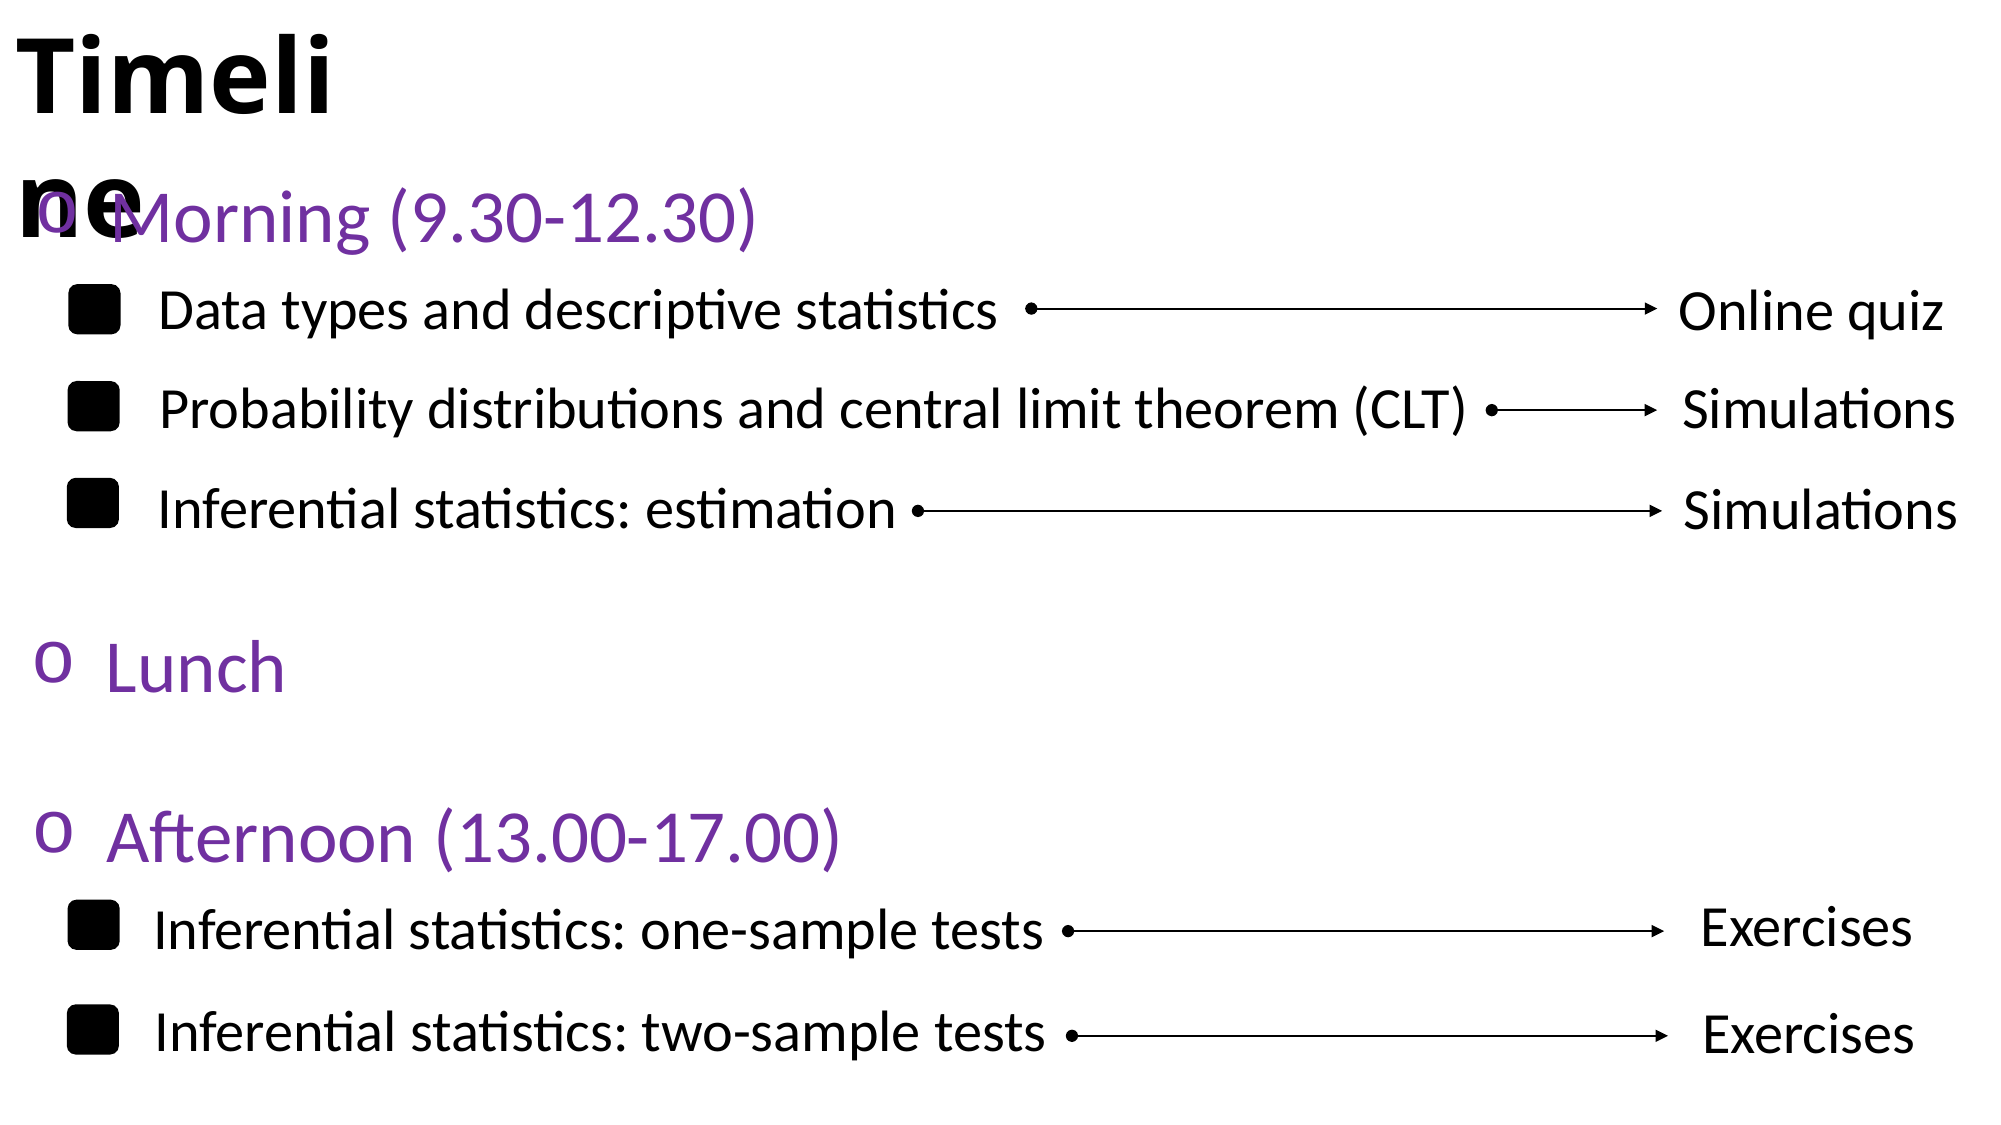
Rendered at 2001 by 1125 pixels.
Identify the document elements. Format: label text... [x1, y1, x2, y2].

text_box Inferential statistics: two-sample tests [139, 985, 1080, 1071]
text_box Exercises [1685, 881, 1980, 966]
text_box Inferential statistics: estimation [143, 462, 1083, 548]
text_box [66, 477, 119, 529]
text_box Timeline [0, 1, 411, 267]
text_box [67, 380, 120, 432]
text_box Probability distributions and central limit theorem (CLT) [145, 363, 1514, 448]
text_box Data types and descriptive statistics [143, 266, 1048, 349]
text_box Inferential statistics: one-sample tests [138, 883, 1079, 969]
text_box Simulations [1667, 363, 1981, 448]
text_box Morning (9.30-12.30) [19, 160, 1650, 266]
text_box Simulations [1668, 463, 1980, 549]
text_box Afternoon (13.00-17.00) [16, 780, 1647, 885]
text_box [67, 899, 120, 950]
text_box [66, 1004, 119, 1055]
text_box Online quiz [1664, 265, 1982, 350]
text_box Exercises [1687, 988, 1982, 1073]
text_box [68, 284, 121, 335]
text_box Lunch [16, 610, 1646, 715]
